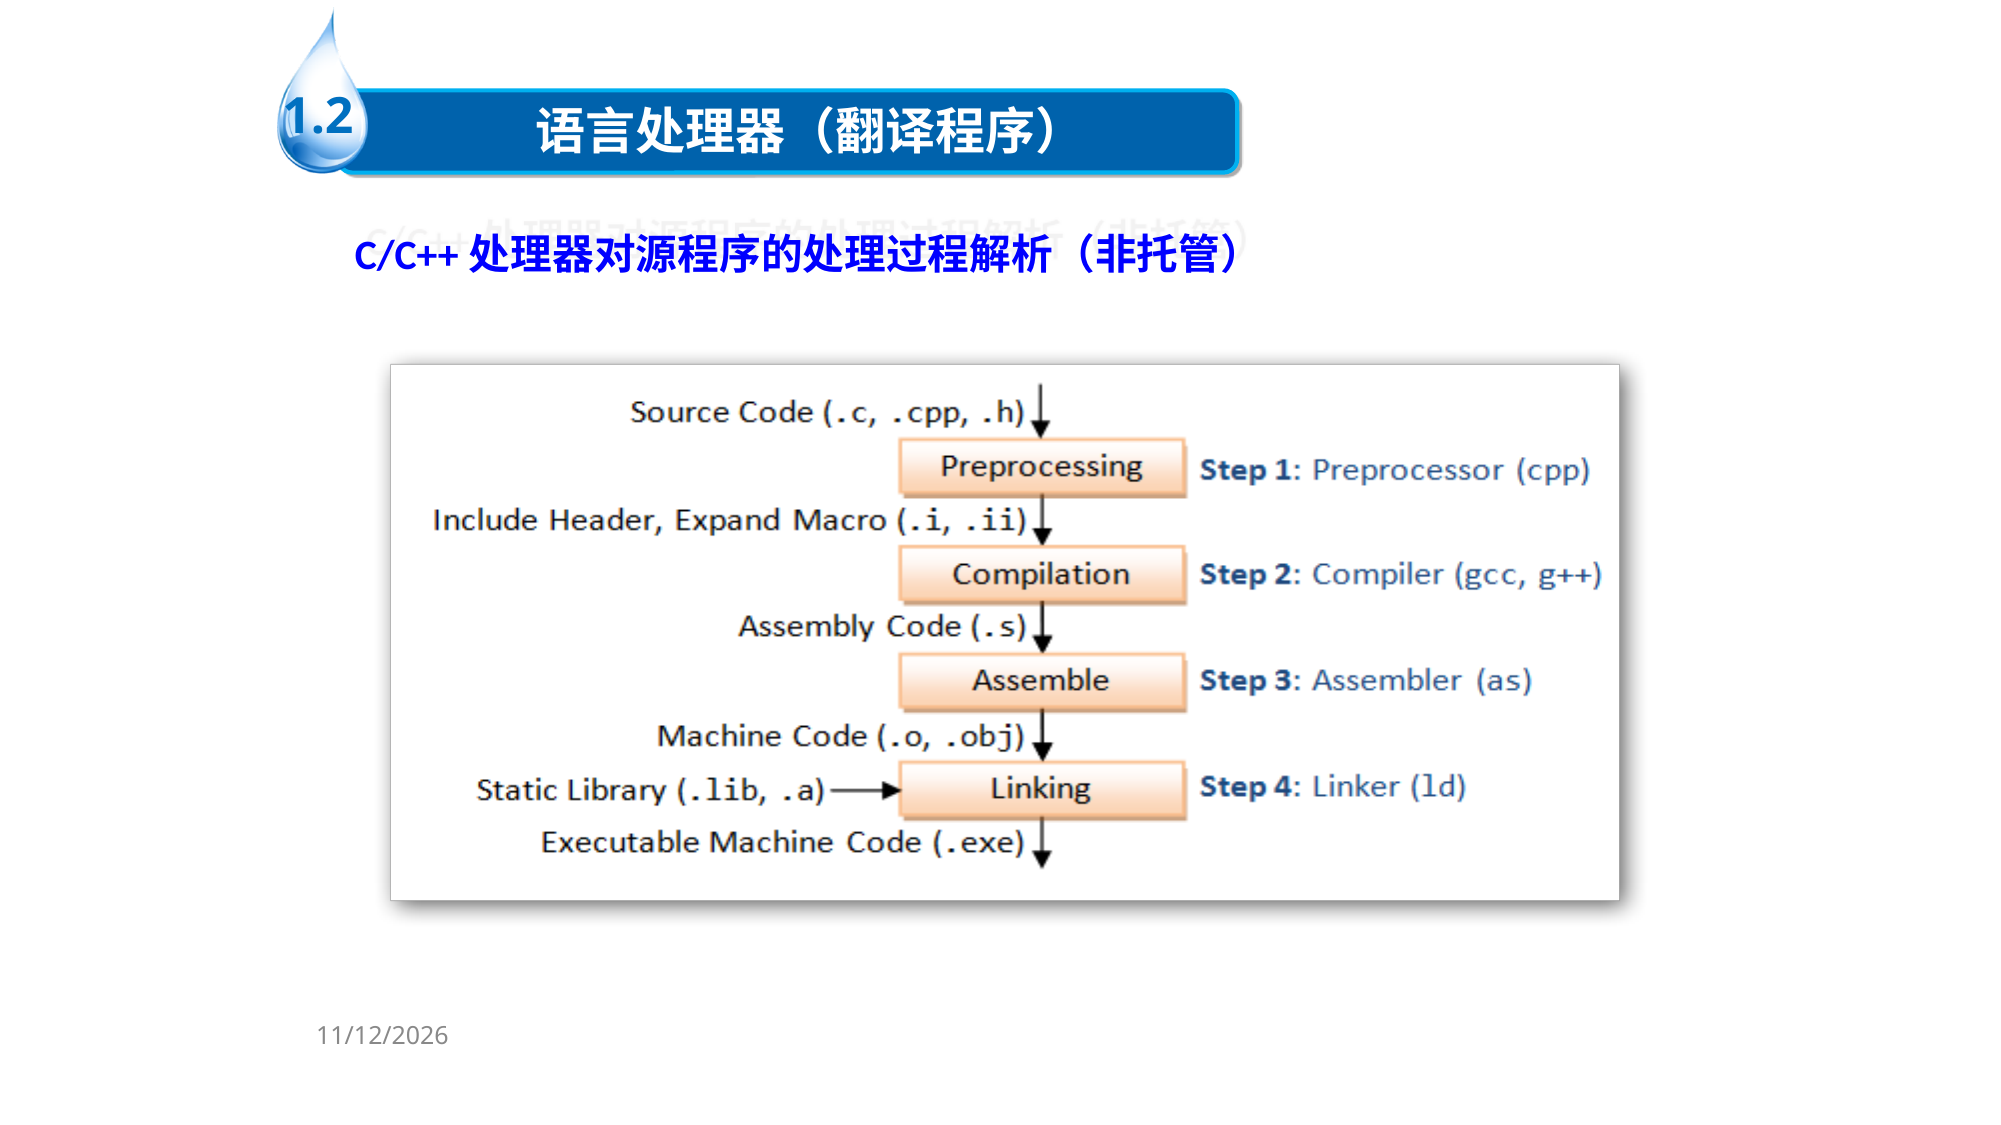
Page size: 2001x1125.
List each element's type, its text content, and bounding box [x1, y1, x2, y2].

picture [373, 348, 1650, 929]
text_box [398, 90, 1238, 173]
picture [245, 7, 398, 175]
text_box C/C++处理器对源程序的处理过程解析（非托管） [340, 220, 1277, 286]
text_box 语言处理器（翻译程序） [406, 92, 1214, 166]
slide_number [301, 1006, 652, 1067]
